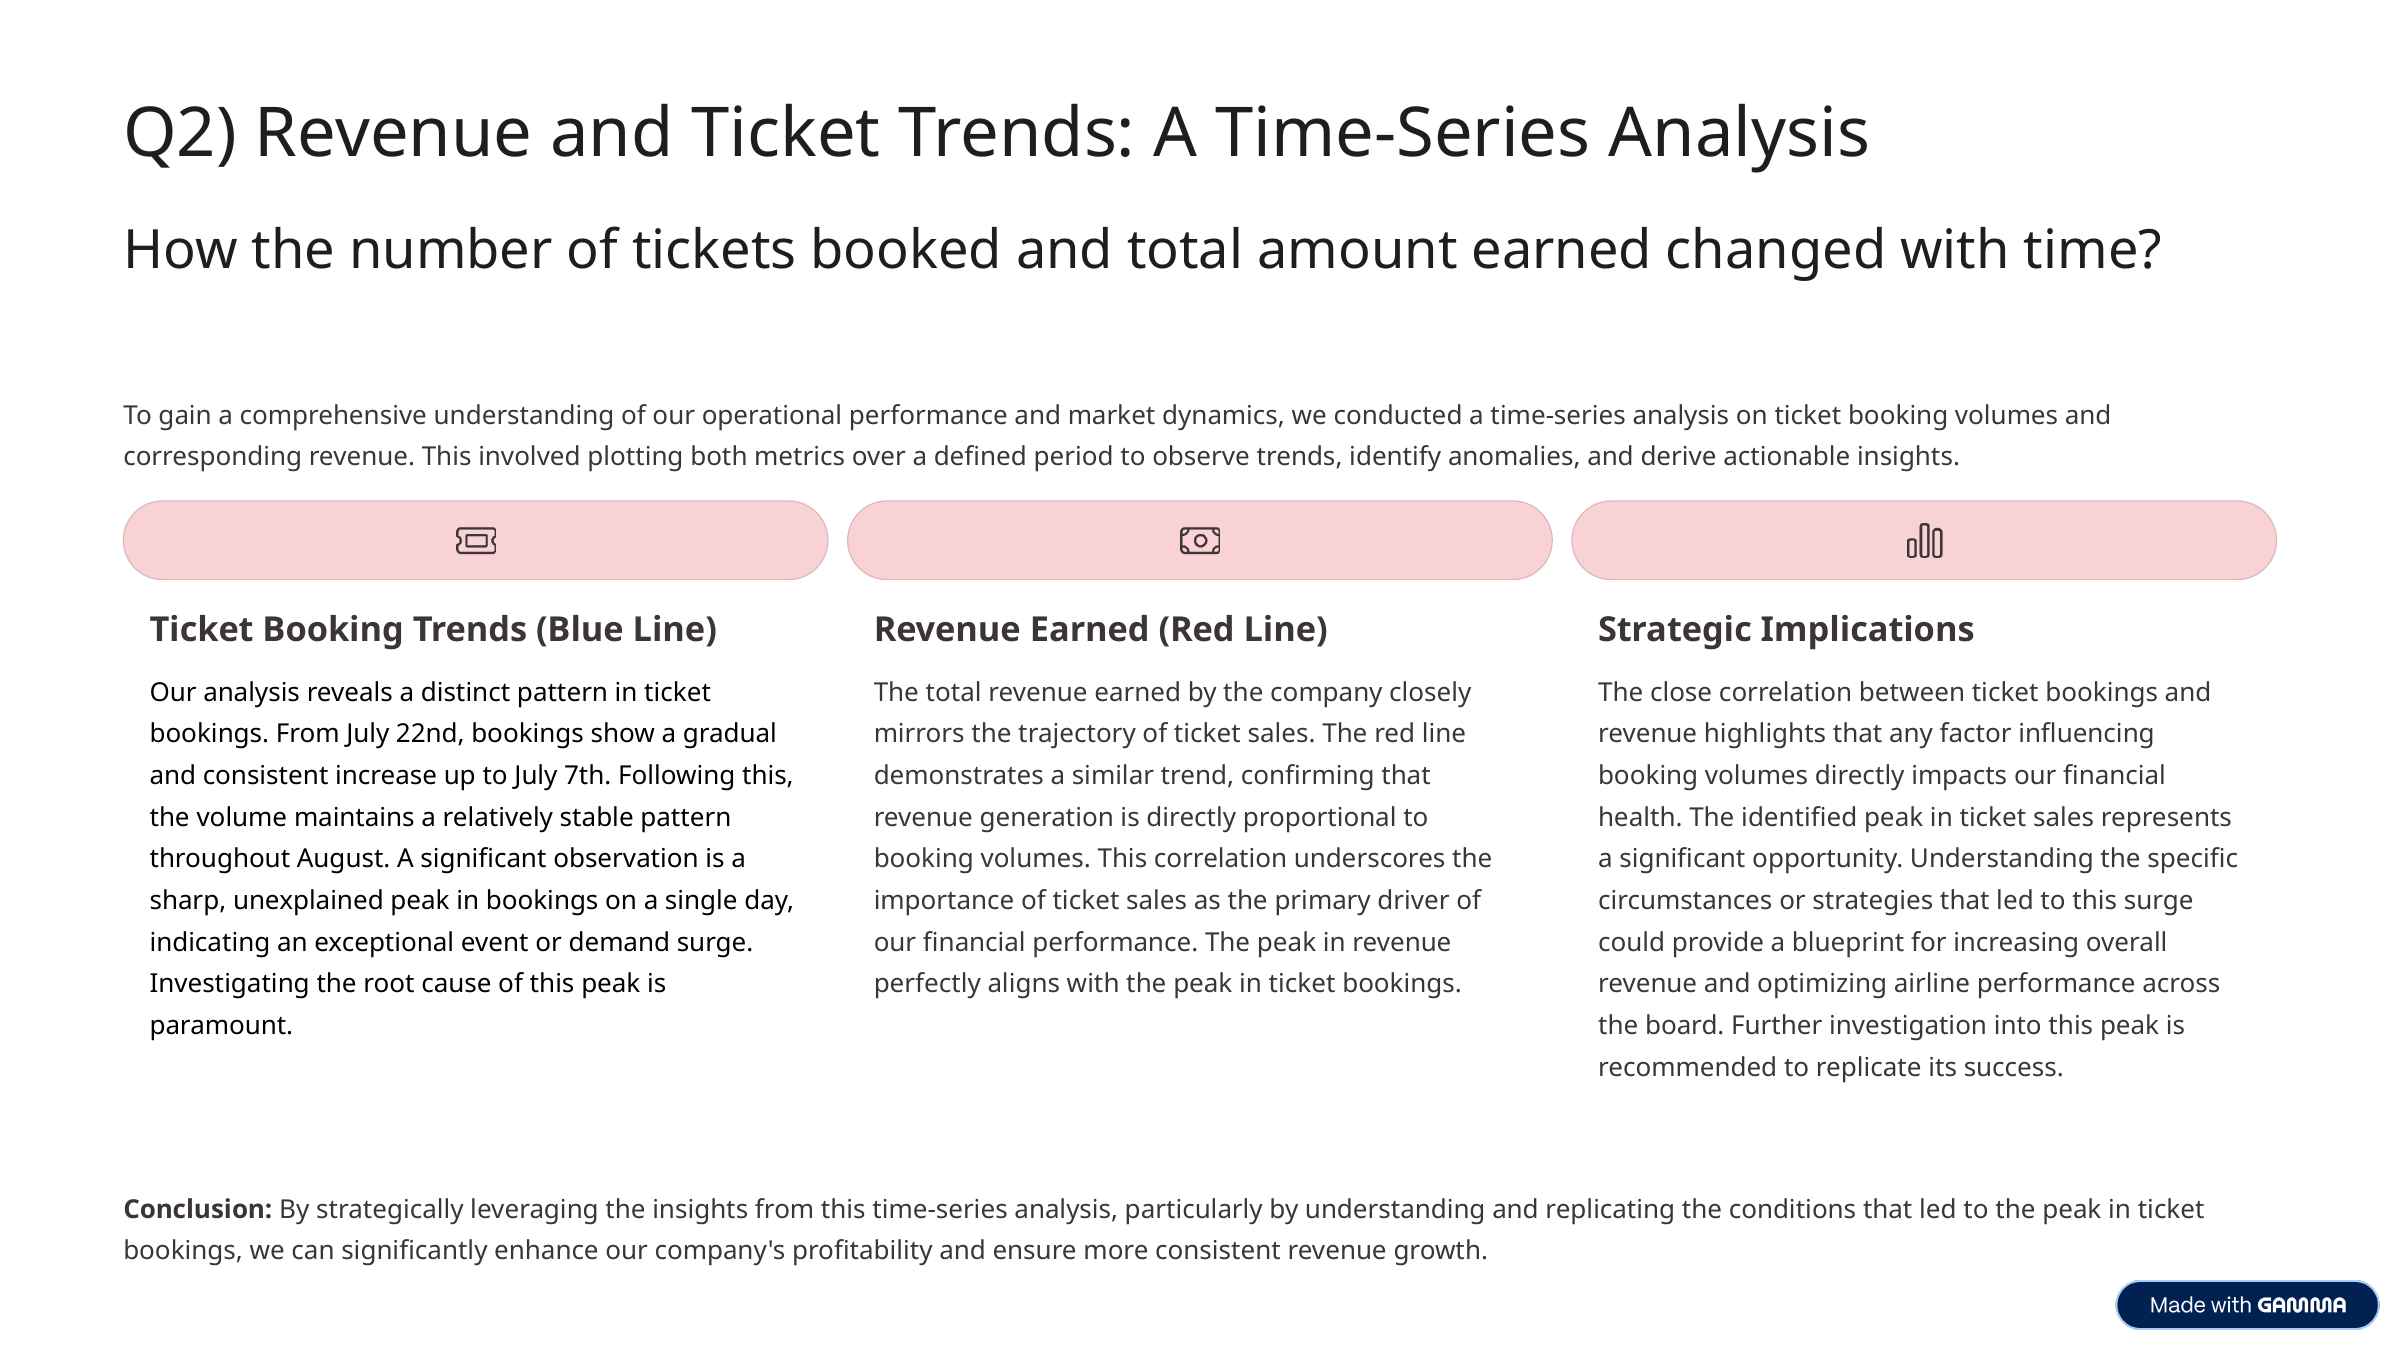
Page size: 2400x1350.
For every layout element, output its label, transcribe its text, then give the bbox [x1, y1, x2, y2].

text_box Revenue Earned (Red Line) [873, 605, 1342, 649]
text_box The total revenue earned by the company closely mirrors the trajectory of ticket sales. The red line demonstrates a similar trend, confirming that revenue generation is directly proportional to booking volumes. This correlation underscores the importance of ticket sales as the primary driver of our financial performance. The peak in revenue perfectly aligns with the peak in ticket bookings. [873, 664, 1527, 1043]
text_box [1571, 500, 2277, 580]
text_box [847, 500, 1553, 580]
text_box Strategic Implications [1598, 605, 1993, 649]
text_box [123, 500, 828, 580]
picture [455, 515, 496, 565]
text_box Our analysis reveals a distinct pattern in ticket bookings. From July 22nd, bookings show a gradual and consistent increase up to July 7th. Following this, the volume maintains a relatively stable pattern throughout August. A significant observation is a sharp, unexplained peak in bookings on a single day, indicating an exceptional event or demand surge. Investigating the root cause of this peak is paramount. [149, 664, 802, 1043]
text_box Q2) Revenue and Ticket Trends: A Time-Series Analysis [123, 84, 2053, 171]
picture [2106, 1271, 2389, 1339]
picture [1904, 515, 1944, 565]
picture [1180, 515, 1220, 565]
text_box How the number of tickets booked and total amount earned changed with time? [123, 210, 2277, 349]
text_box Conclusion: By strategically leveraging the insights from this time-series analysis, particularly by understanding and replicating the conditions that led to the peak in ticket bookings, we can significantly enhance our company's profitability and ensure more consistent revenue growth. [123, 1181, 2277, 1266]
text_box To gain a comprehensive understanding of our operational performance and market dynamics, we conducted a time-series analysis on ticket booking volumes and corresponding revenue. This involved plotting both metrics over a defined period to observe trends, identify anomalies, and derive actionable insights. [123, 387, 2277, 472]
text_box Ticket Booking Trends (Blue Line) [149, 605, 736, 649]
text_box The close correlation between ticket bookings and revenue highlights that any factor influencing booking volumes directly impacts our financial health. The identified peak in ticket sales represents a significant opportunity. Understanding the specific circumstances or strategies that led to this surge could provide a blueprint for increasing overall revenue and optimizing airline performance across the board. Further investigation into this peak is recommended to replicate its success. [1598, 664, 2251, 1126]
